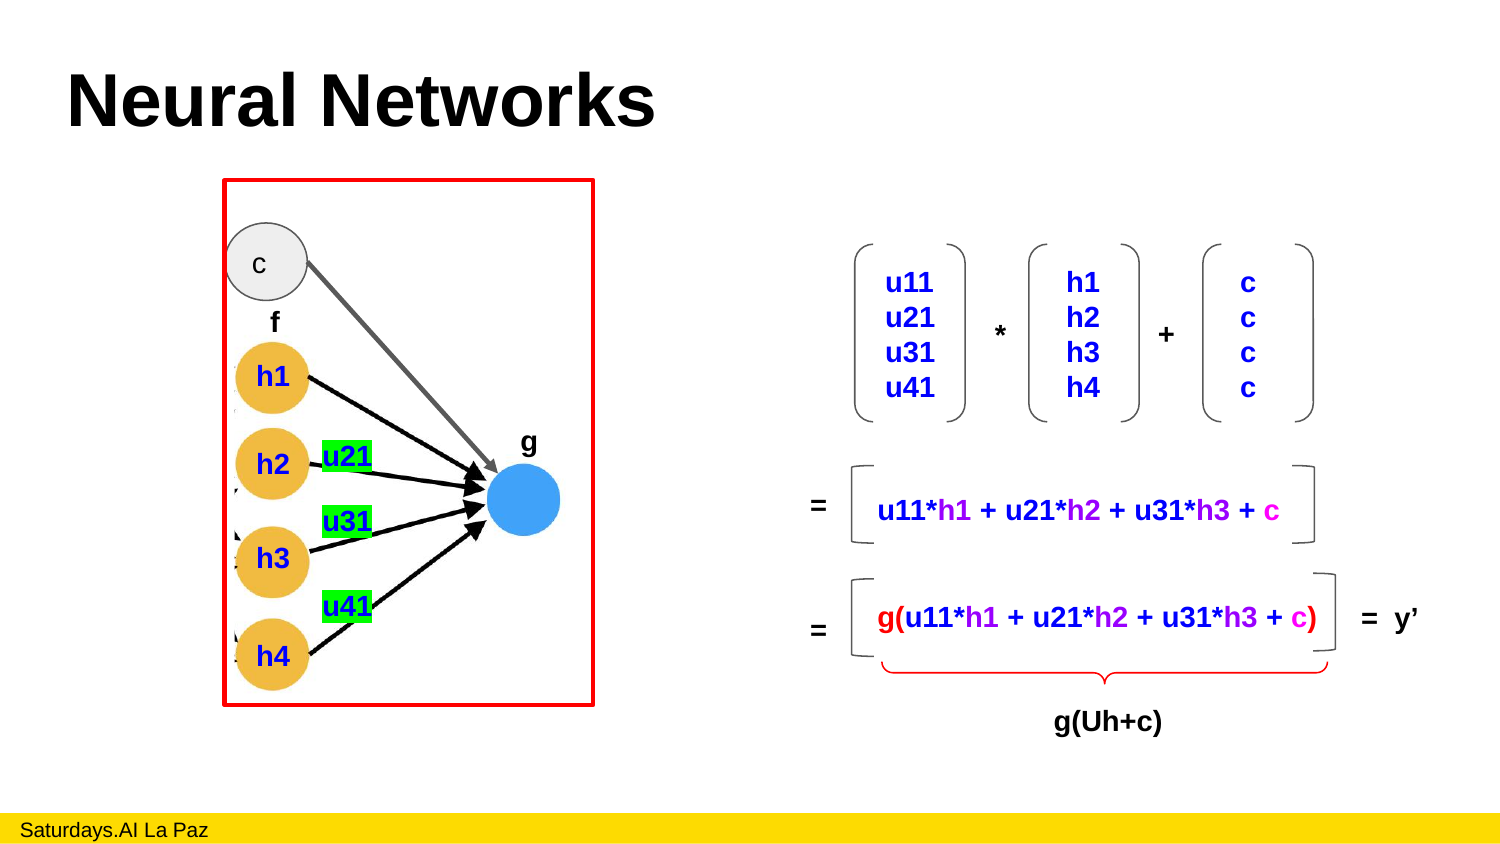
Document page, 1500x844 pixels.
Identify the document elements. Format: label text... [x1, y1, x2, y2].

text_box [1292, 465, 1315, 544]
text_box [854, 244, 966, 422]
text_box [0, 813, 4, 844]
text_box g(Uh+c) [973, 687, 1243, 752]
text_box [851, 578, 874, 657]
text_box [1028, 244, 1140, 422]
text_box [1496, 813, 1500, 844]
text_box g(u11*h1 + u21*h2 + u31*h3 + c) [862, 583, 1354, 684]
text_box = [795, 471, 833, 537]
text_box Saturdays.AI La Paz 1/2021 [4, 802, 1496, 844]
text_box [1313, 573, 1336, 651]
text_box [881, 661, 1328, 684]
text_box [1202, 244, 1314, 422]
text_box c c c c [1306, 247, 1320, 418]
text_box = y’ [1346, 584, 1472, 650]
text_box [307, 261, 499, 474]
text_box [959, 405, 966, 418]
text_box [851, 465, 874, 544]
text_box = [795, 595, 833, 661]
text_box + [1142, 300, 1200, 366]
title Neural Networks [51, 36, 1449, 131]
text_box * [979, 301, 1037, 366]
text_box u11*h1 + u21*h2 + u31*h3 + c [862, 476, 1354, 577]
text_box h1 h2 h3 h4 [1132, 247, 1146, 418]
text_box [224, 180, 594, 706]
picture [234, 323, 589, 712]
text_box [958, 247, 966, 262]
